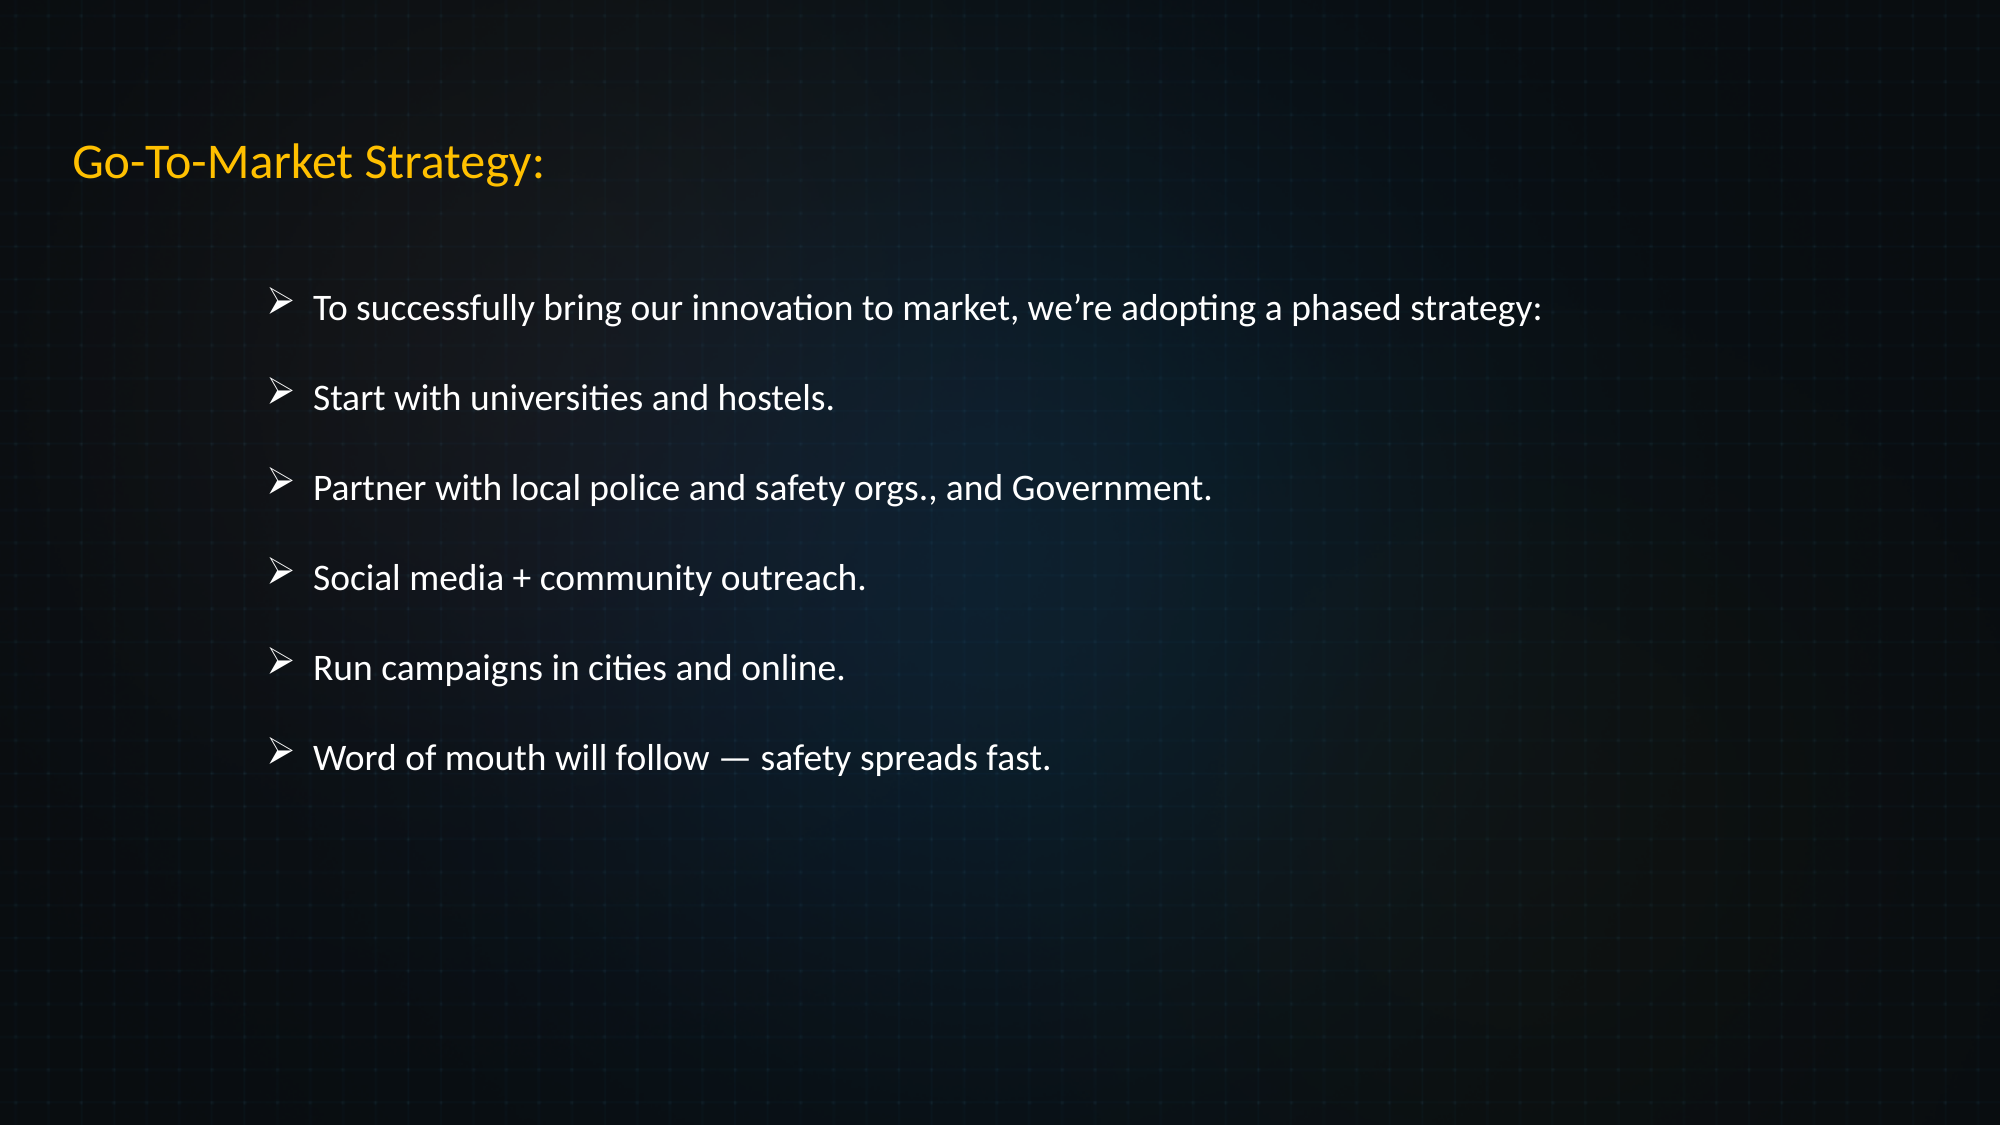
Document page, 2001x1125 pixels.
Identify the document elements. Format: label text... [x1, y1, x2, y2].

picture [0, 0, 2000, 1125]
text_box Go-To-Market Strategy: [57, 121, 866, 197]
text_box To successfully bring our innovation to market, we’re adopting a phased strategy: Start with universities and hostels. Partner with local police and safety orgs., and Government. Social media + community outreach. Run campaigns in cities and online. Word of mouth will follow — safety spreads fast. [251, 275, 1623, 786]
